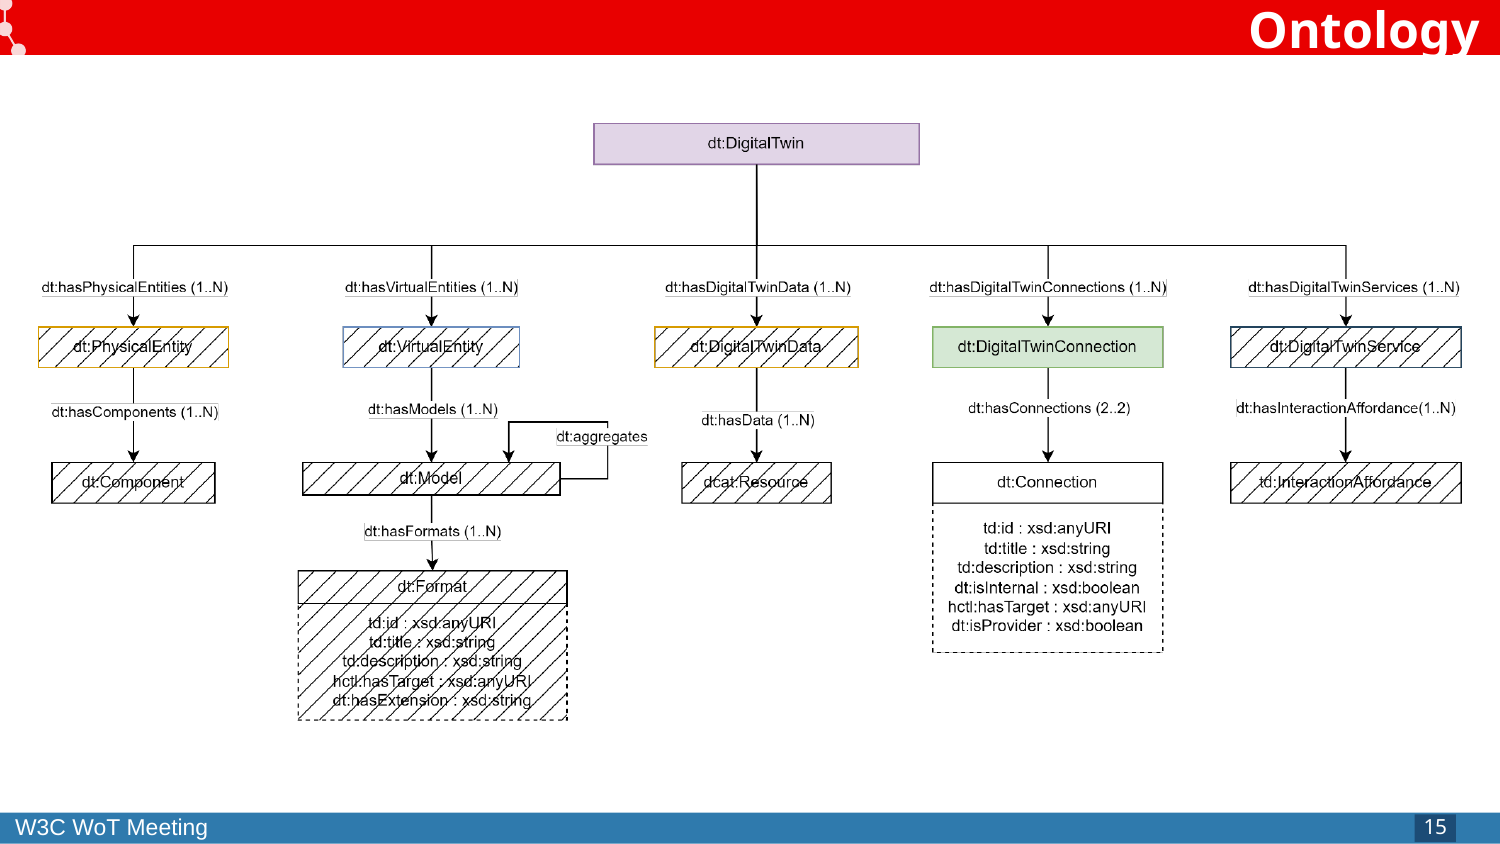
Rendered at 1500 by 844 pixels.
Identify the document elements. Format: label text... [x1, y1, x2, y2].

slide_number ‹#› [1414, 814, 1456, 843]
title Ontology [212, 9, 1488, 48]
picture [24, 108, 1476, 735]
